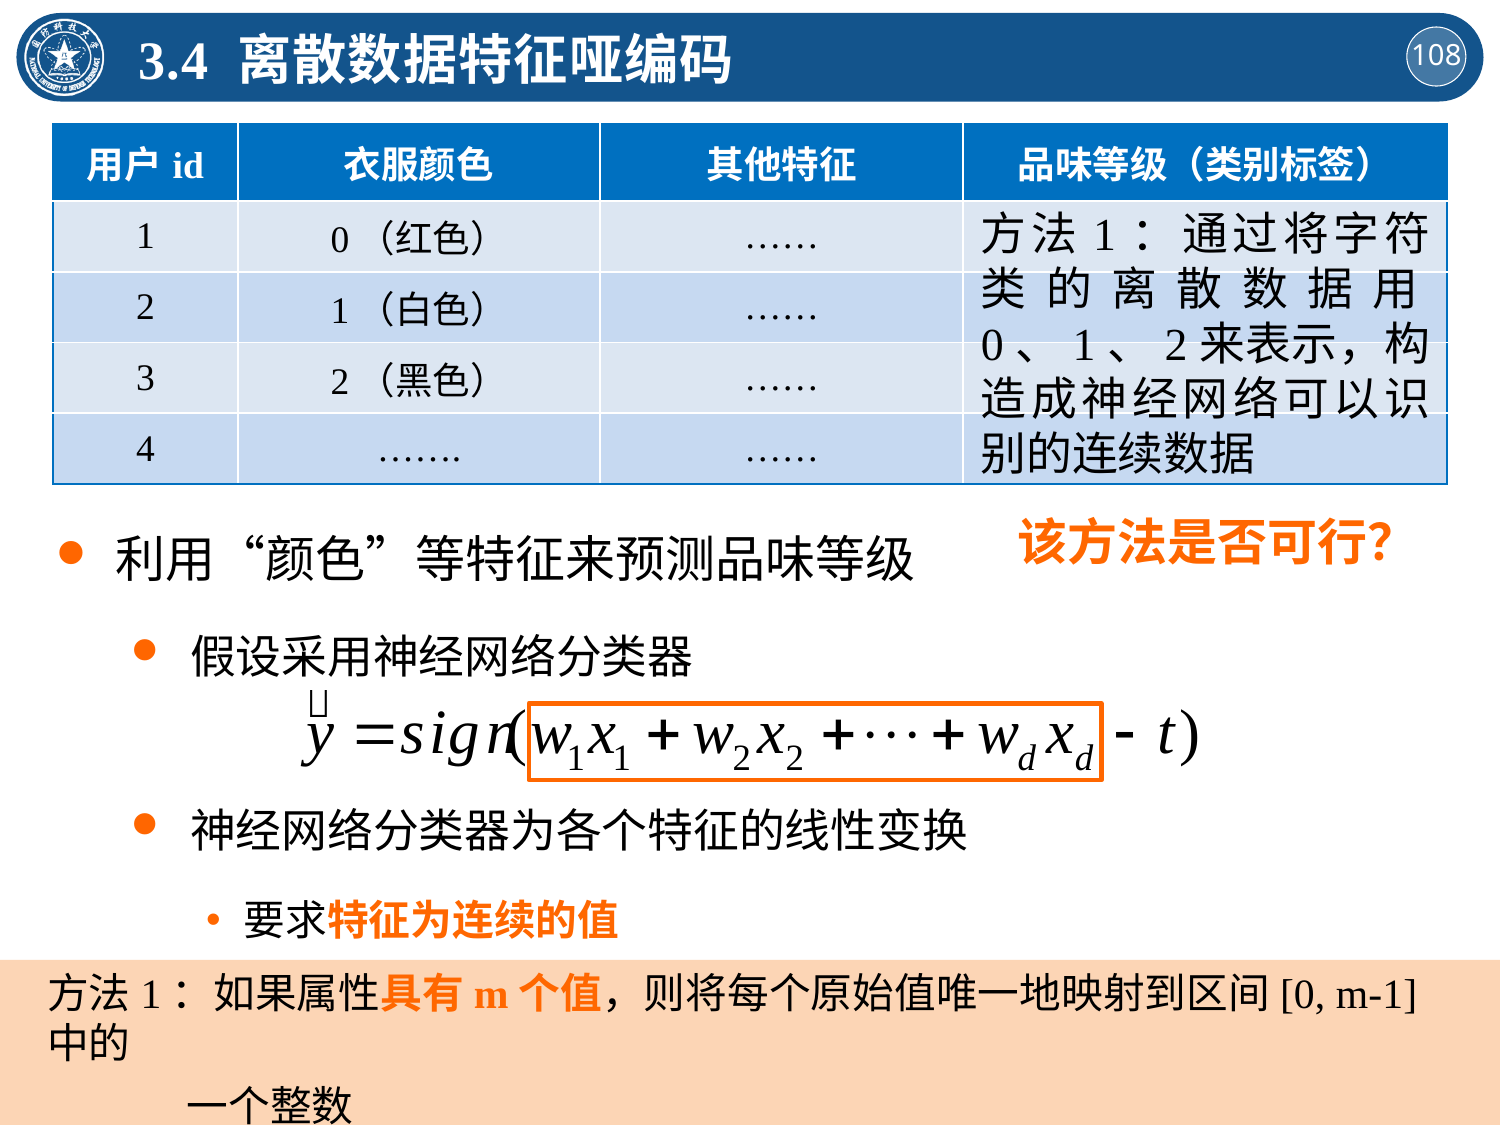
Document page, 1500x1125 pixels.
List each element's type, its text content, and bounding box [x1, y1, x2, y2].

table_cell …… [601, 414, 962, 483]
table_cell 3 [54, 343, 237, 412]
table_header 品味等级（类别标签） [964, 125, 1446, 200]
text_box 3.4 离散数据特征哑编码 [123, 17, 1337, 98]
table_cell 1 [54, 202, 237, 271]
table_cell …… [601, 343, 962, 412]
picture [16, 9, 111, 104]
table_header 衣服颜色 [239, 125, 599, 200]
table_cell …… [601, 202, 962, 271]
list 利用“颜色”等特征来预测品味等级 假设采用神经网络分类器 神经网络分类器为各个特征的线性变换 要求特征为连续的值 [41, 490, 1459, 959]
table_cell 2 [54, 273, 237, 342]
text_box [290, 668, 1210, 786]
table_cell 0（红色） [239, 202, 599, 271]
table_cell 4 [54, 414, 237, 483]
table_cell ……. [239, 414, 599, 483]
table_cell 2（黑色） [239, 343, 599, 412]
table_cell 1（白色） [239, 273, 599, 342]
table_cell …… [601, 273, 962, 342]
text_box 方法1：通过将字符类的离散数据用0、1、2来表示，构造成神经网络可以识别的连续数据 [966, 197, 1445, 485]
text_box 方法1：如果属性具有m个值，则将每个原始值唯一地映射到区间[0, m-1]中的 一个整数 [0, 959, 1500, 1125]
table_header 其他特征 [601, 125, 962, 200]
text_box 该方法是否可行？ [1002, 503, 1440, 579]
table_header 用户id [54, 125, 237, 200]
